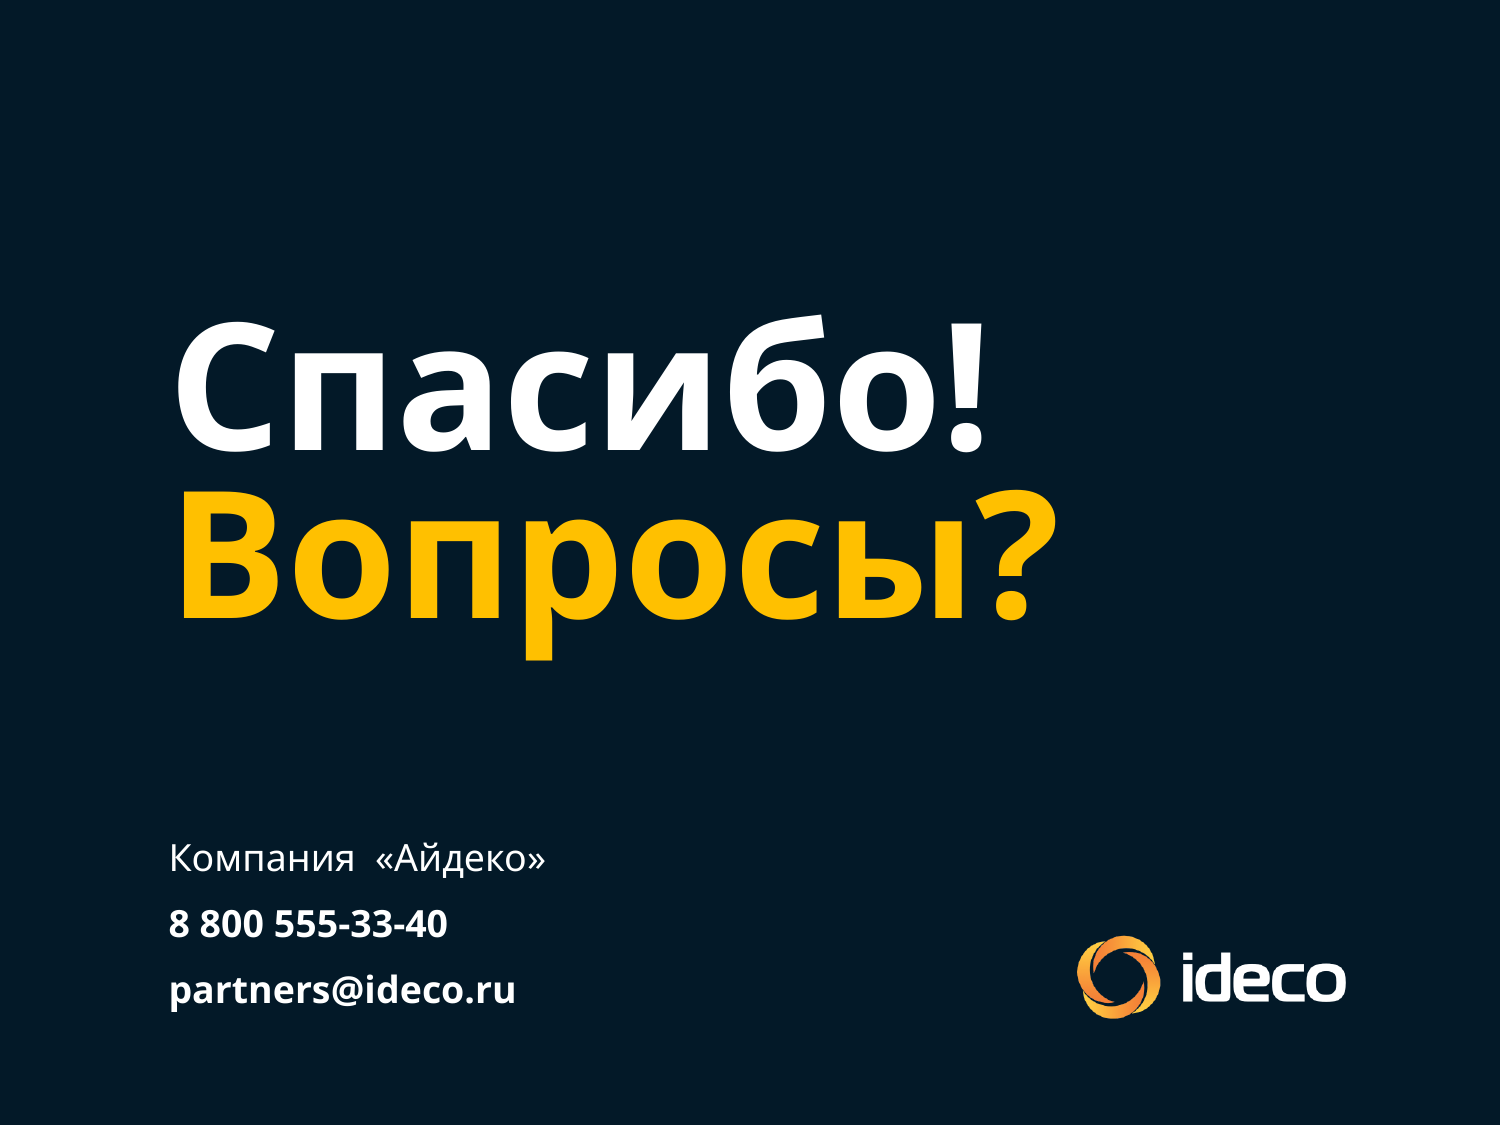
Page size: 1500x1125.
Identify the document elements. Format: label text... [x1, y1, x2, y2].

title Спасибо! Вопросы? [153, 193, 1346, 662]
picture [1077, 935, 1346, 1019]
list Компания «Айдеко» 8 800 555-33-40 partners@ideco.ru [153, 772, 1346, 1019]
